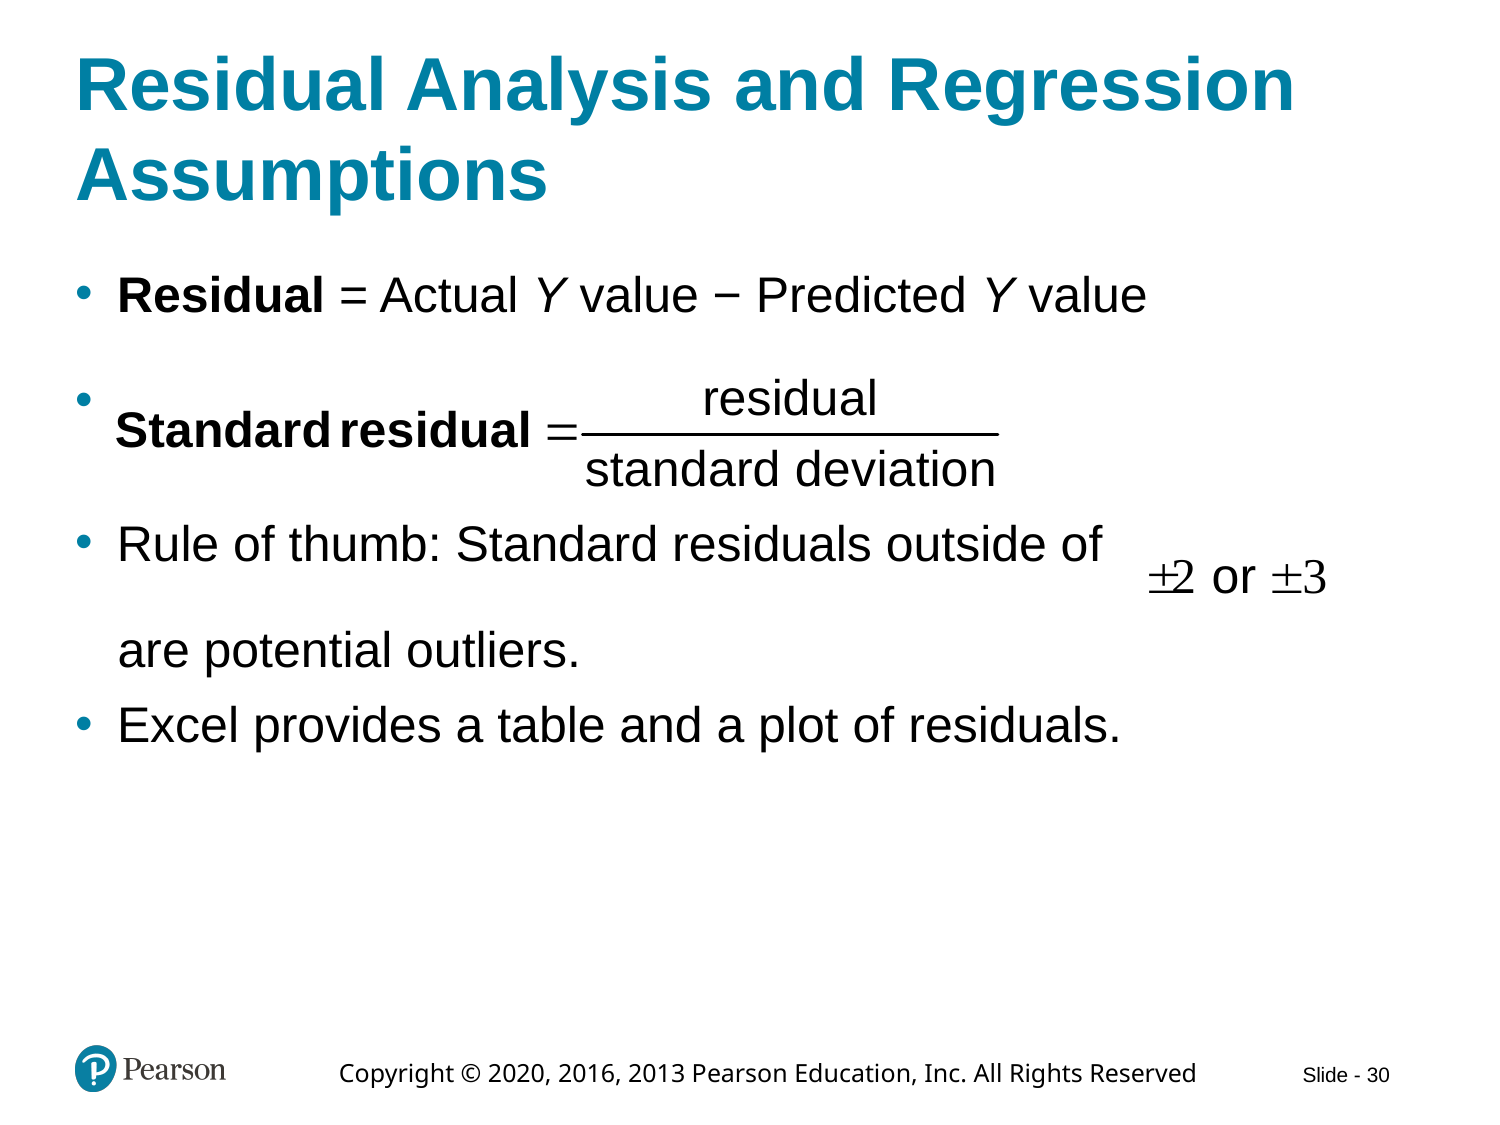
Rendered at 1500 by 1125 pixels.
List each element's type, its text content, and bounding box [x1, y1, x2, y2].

list Residual = Actual Y value − Predicted Y value [75, 262, 1425, 354]
title Residual Analysis and Regression Assumptions [75, 35, 1425, 216]
picture [75, 1078, 86, 1092]
picture [101, 1045, 226, 1092]
picture [83, 1054, 109, 1079]
list [75, 368, 102, 462]
list Rule of thumb: Standard residuals outside of [75, 511, 1124, 607]
list are potential outliers. [117, 617, 594, 683]
list Excel provides a table and a plot of residuals. [75, 692, 1275, 785]
picture [75, 1045, 90, 1061]
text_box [112, 371, 1005, 493]
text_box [1140, 553, 1329, 600]
